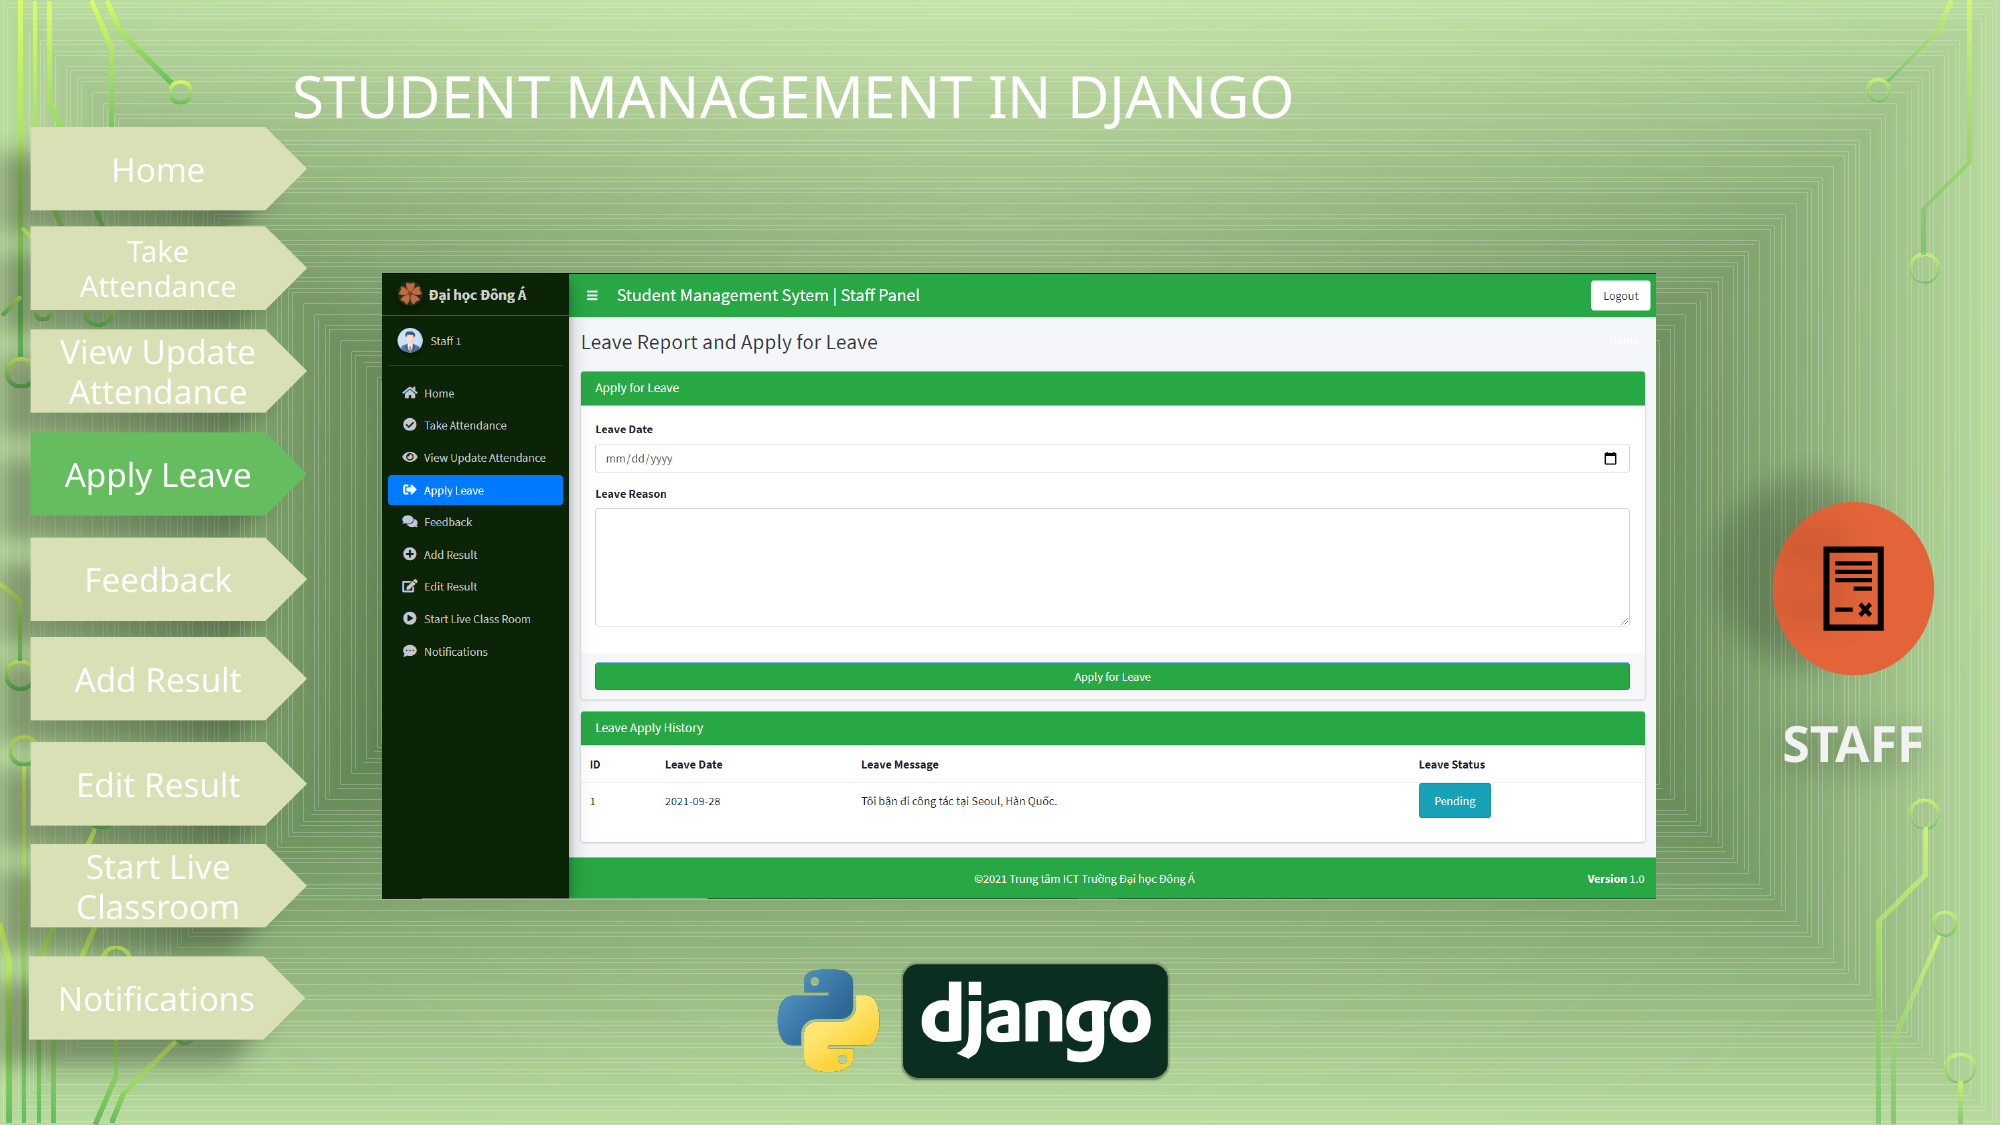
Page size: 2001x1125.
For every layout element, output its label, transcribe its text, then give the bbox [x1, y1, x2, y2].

text_box Edit Result [29, 740, 308, 827]
text_box Notifications [27, 955, 306, 1041]
text_box Apply Leave [29, 431, 308, 518]
text_box Start Live Classroom [29, 842, 308, 929]
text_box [734, 900, 1207, 1125]
picture [382, 273, 1656, 900]
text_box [1705, 501, 2000, 816]
text_box Take Attendance [29, 225, 308, 312]
text_box Feedback [29, 536, 308, 623]
title Student management in django [259, 36, 1329, 163]
text_box View Update Attendance [29, 328, 308, 415]
text_box Home [29, 125, 308, 212]
text_box Add Result [29, 635, 308, 722]
